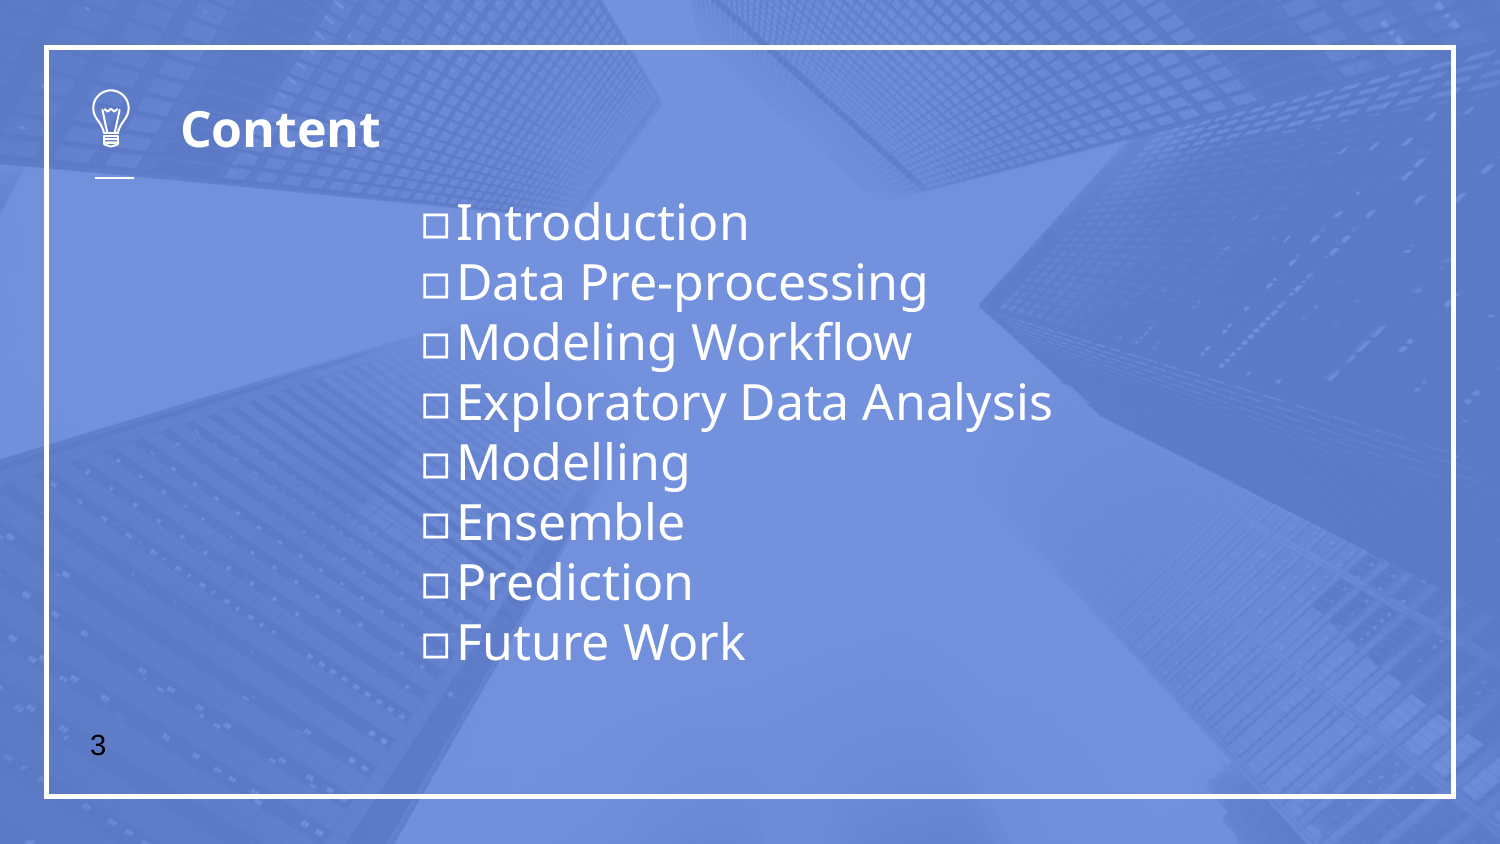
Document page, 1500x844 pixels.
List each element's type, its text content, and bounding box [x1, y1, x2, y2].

slide_number 3 [75, 687, 165, 777]
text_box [92, 90, 129, 147]
title Content [165, 82, 519, 217]
list Introduction Data Pre-processing Modeling Workflow Exploratory Data Analysis Modelling Ensemble Prediction Future Work [366, 175, 1389, 757]
